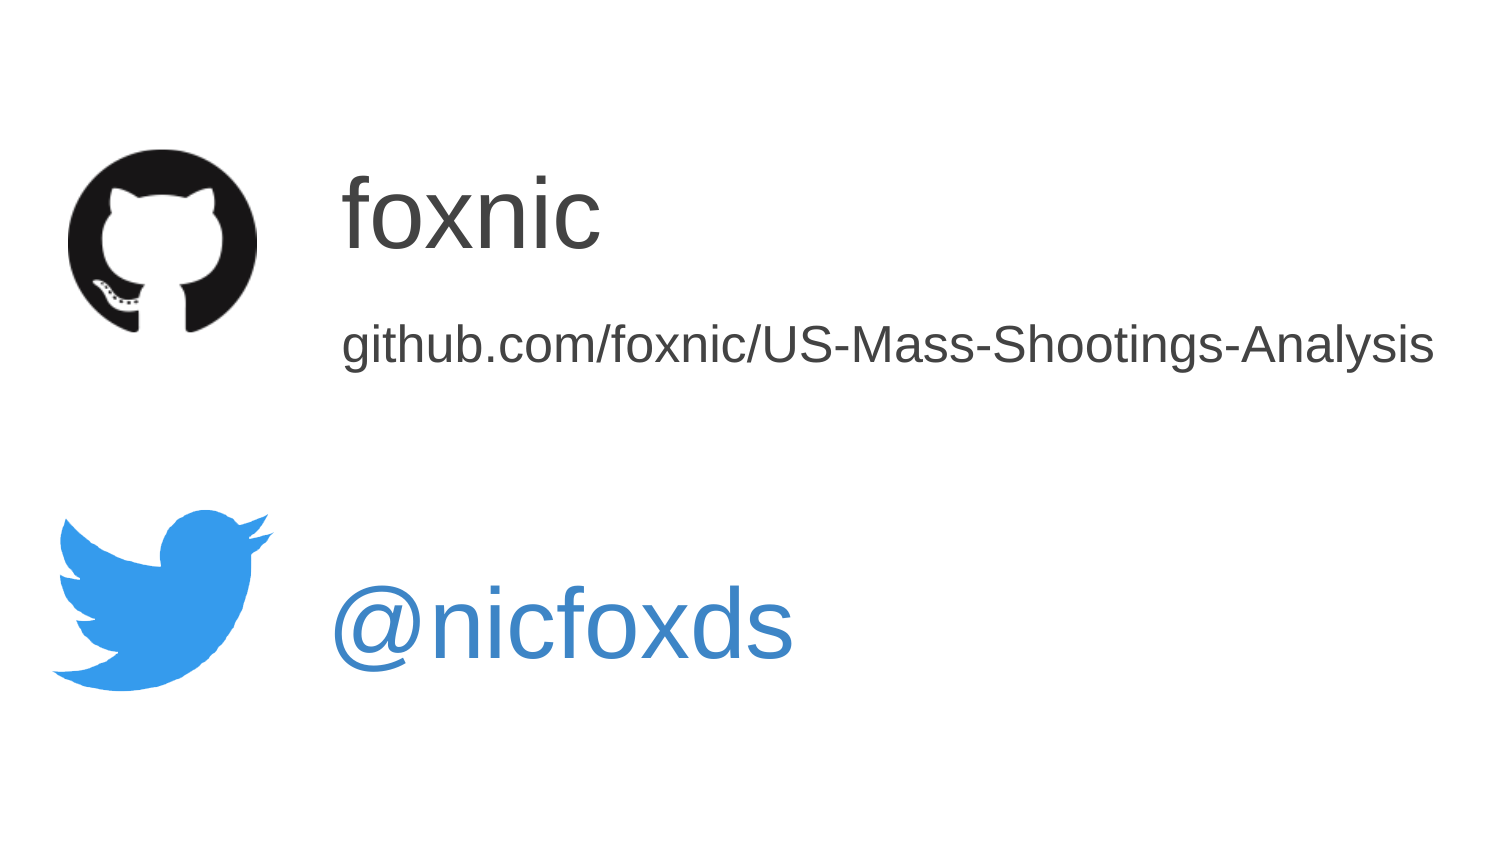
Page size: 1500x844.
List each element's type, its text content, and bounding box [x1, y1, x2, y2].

subtitle foxnic github.com/foxnic/US-Mass-Shootings-Analysis [326, 115, 1488, 369]
picture [68, 148, 257, 336]
picture [48, 484, 278, 714]
subtitle @nicfoxds [312, 525, 905, 673]
